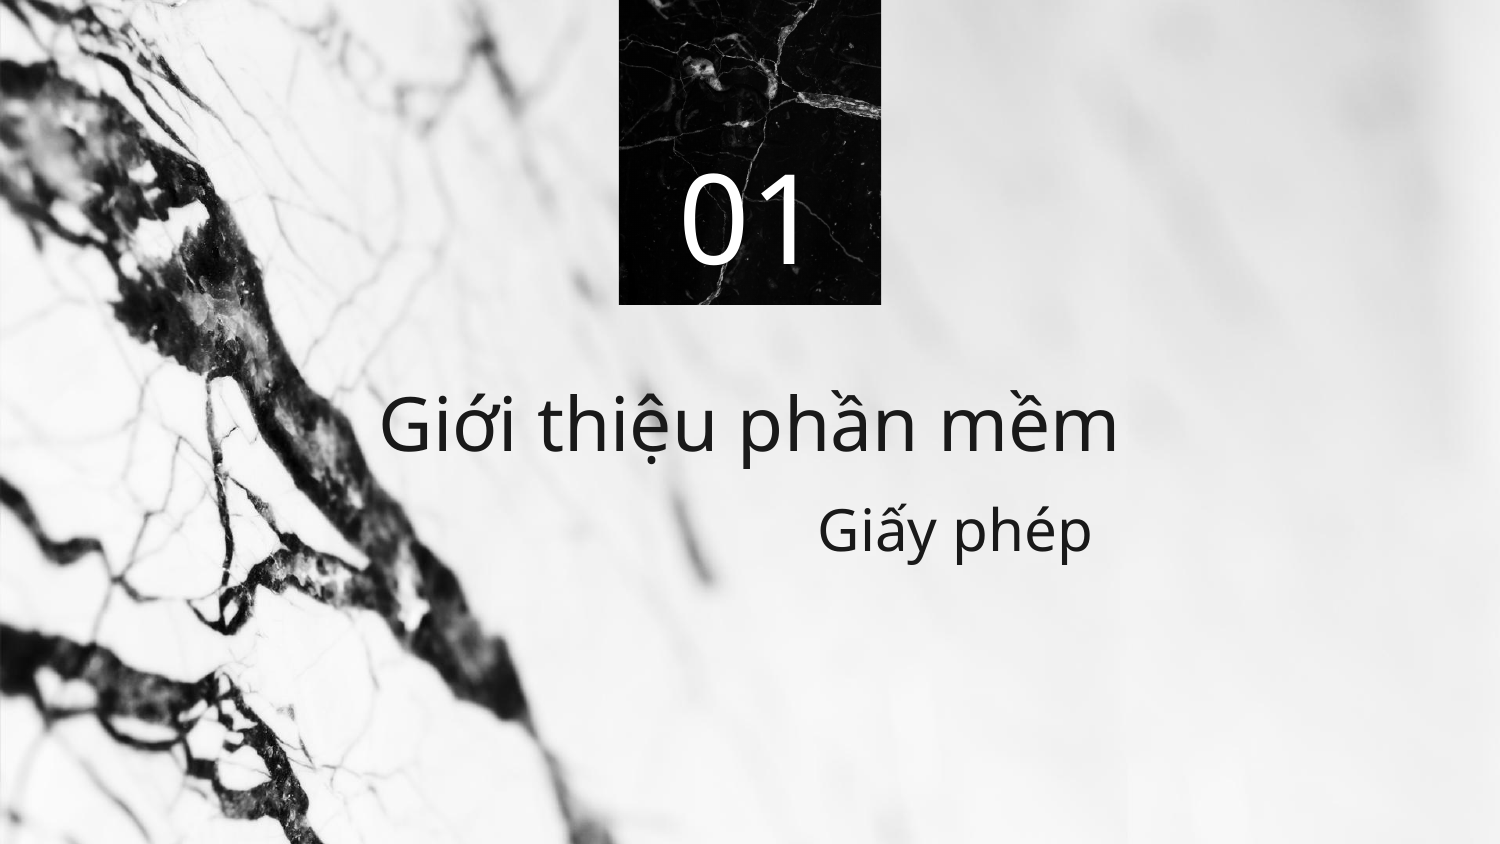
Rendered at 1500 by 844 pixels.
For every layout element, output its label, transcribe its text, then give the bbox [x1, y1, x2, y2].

picture [0, 0, 1500, 844]
subtitle Giấy phép [729, 478, 1182, 600]
title 01 [662, 145, 838, 284]
title Giới thiệu phần mềm [337, 352, 1163, 491]
